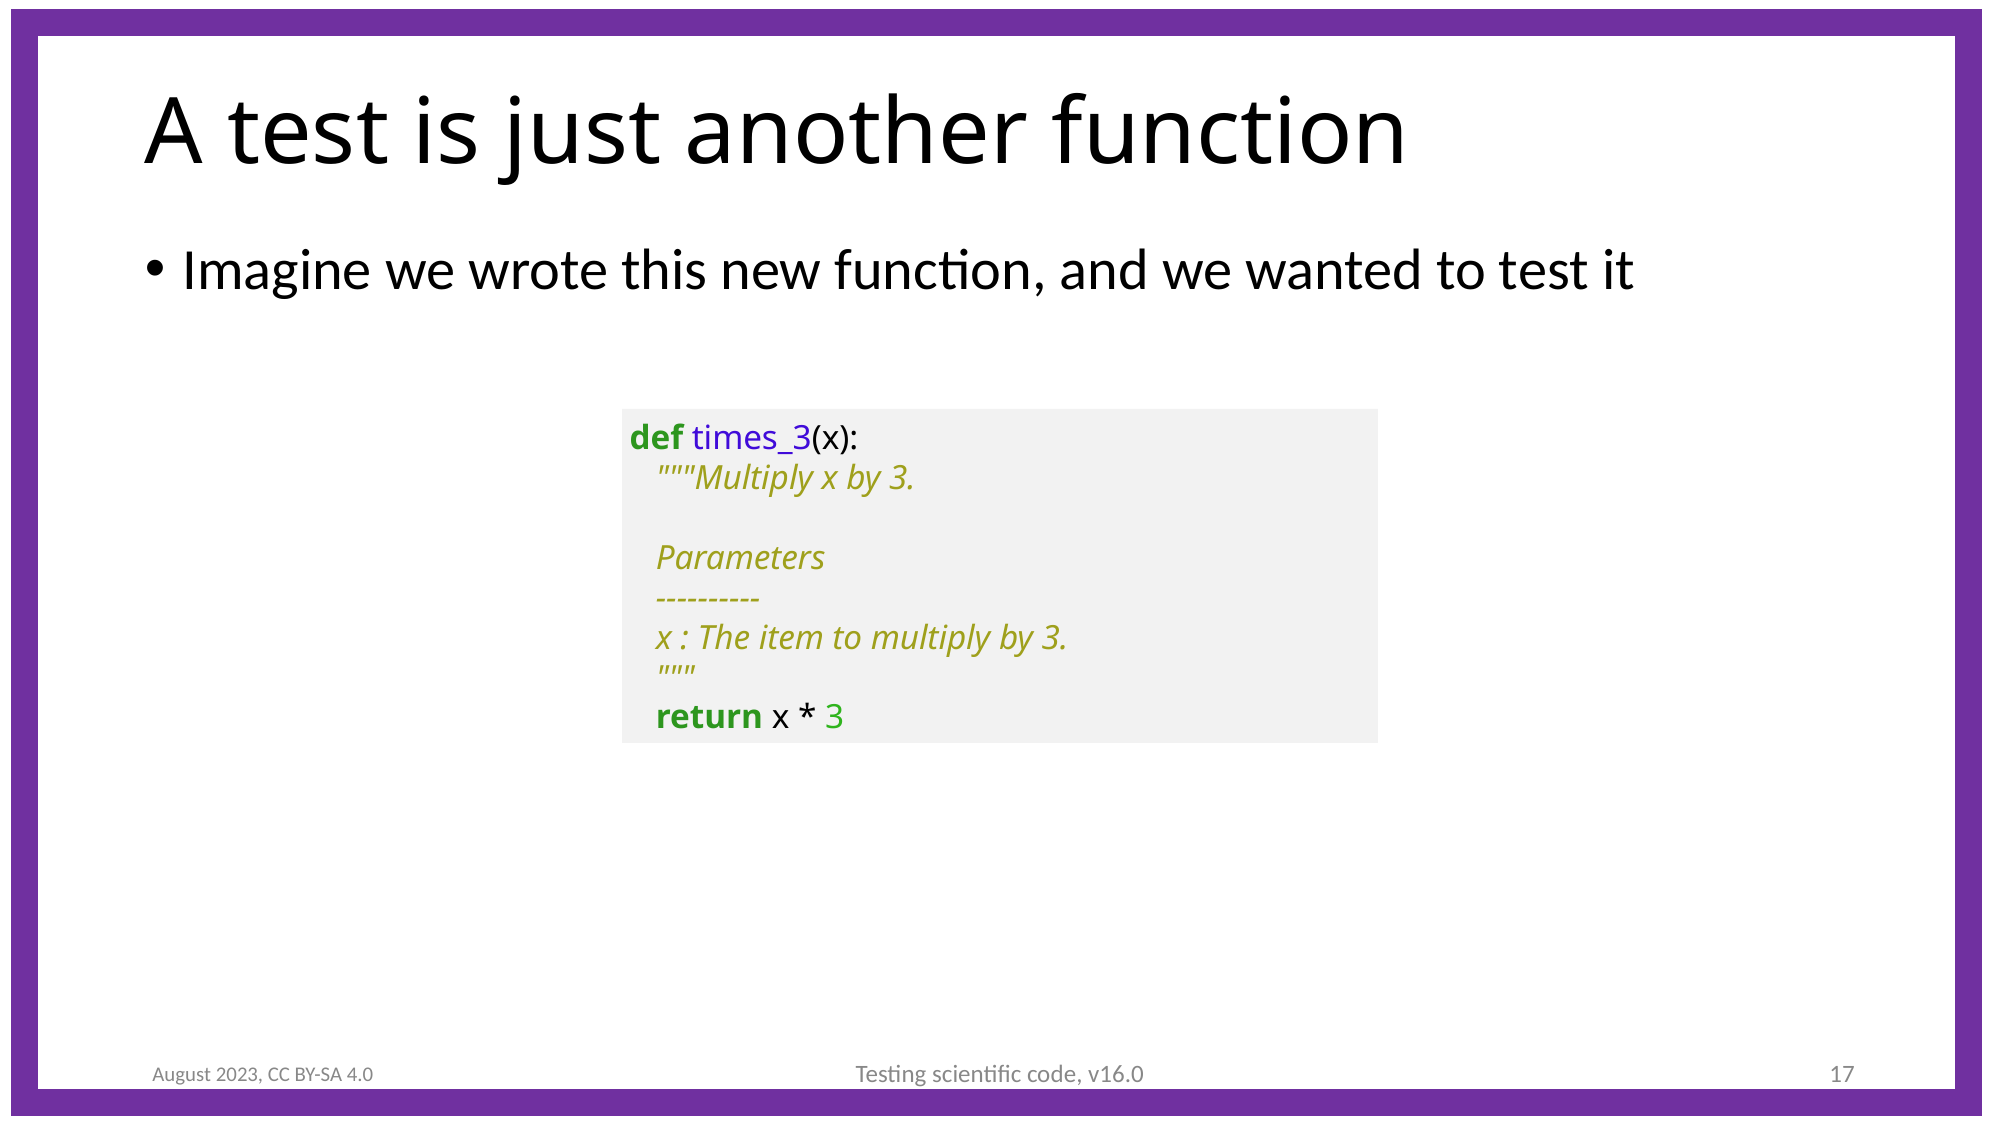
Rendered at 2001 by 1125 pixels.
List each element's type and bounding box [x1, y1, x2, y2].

text_box [24, 22, 1969, 1103]
